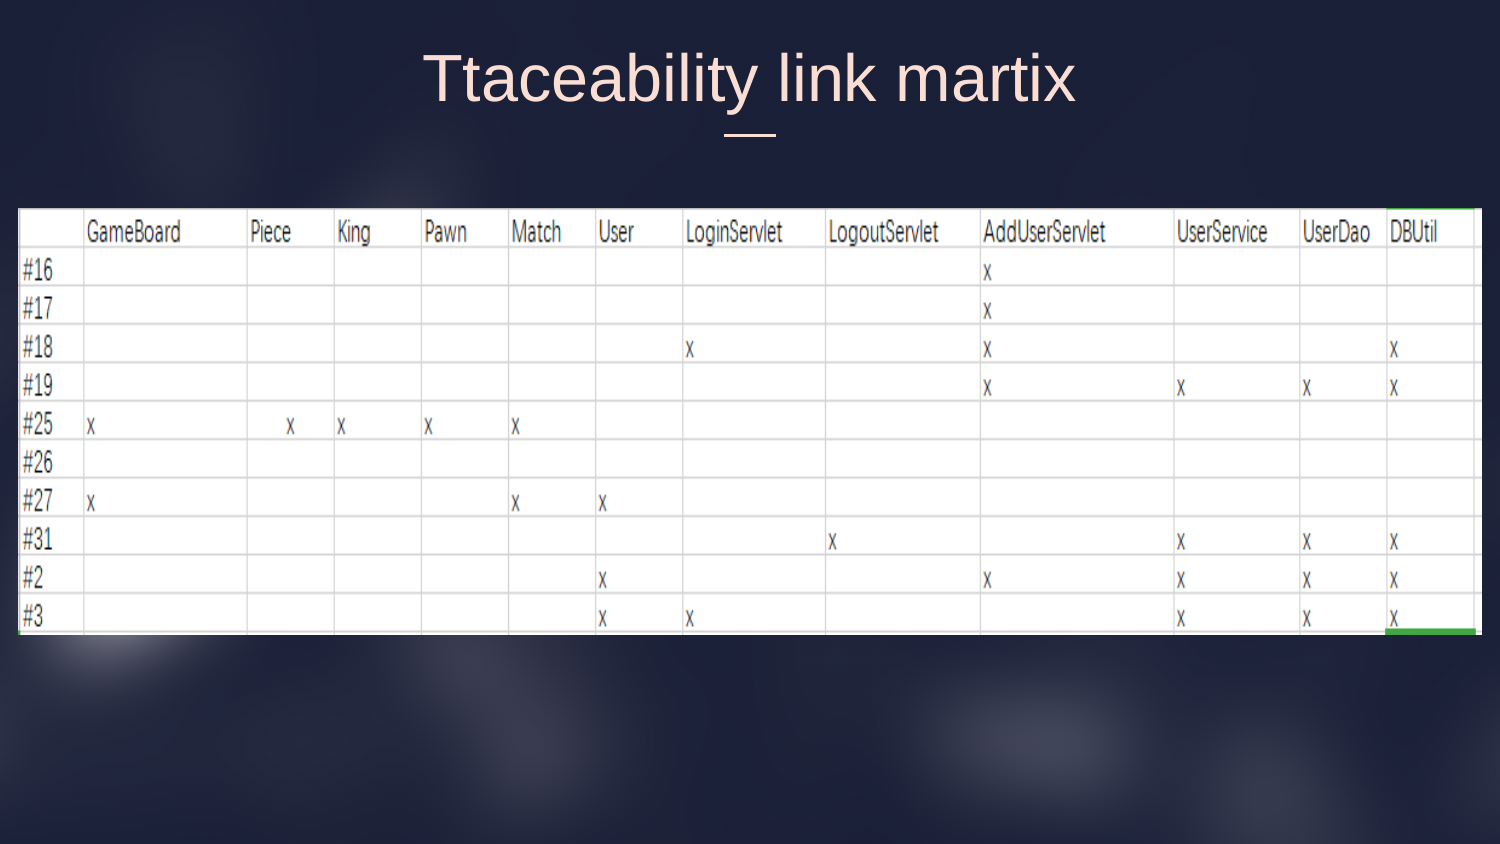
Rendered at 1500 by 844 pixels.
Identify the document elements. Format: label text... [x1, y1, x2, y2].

picture [0, 0, 1500, 844]
text_box Ttaceability link martix [407, 27, 1093, 122]
